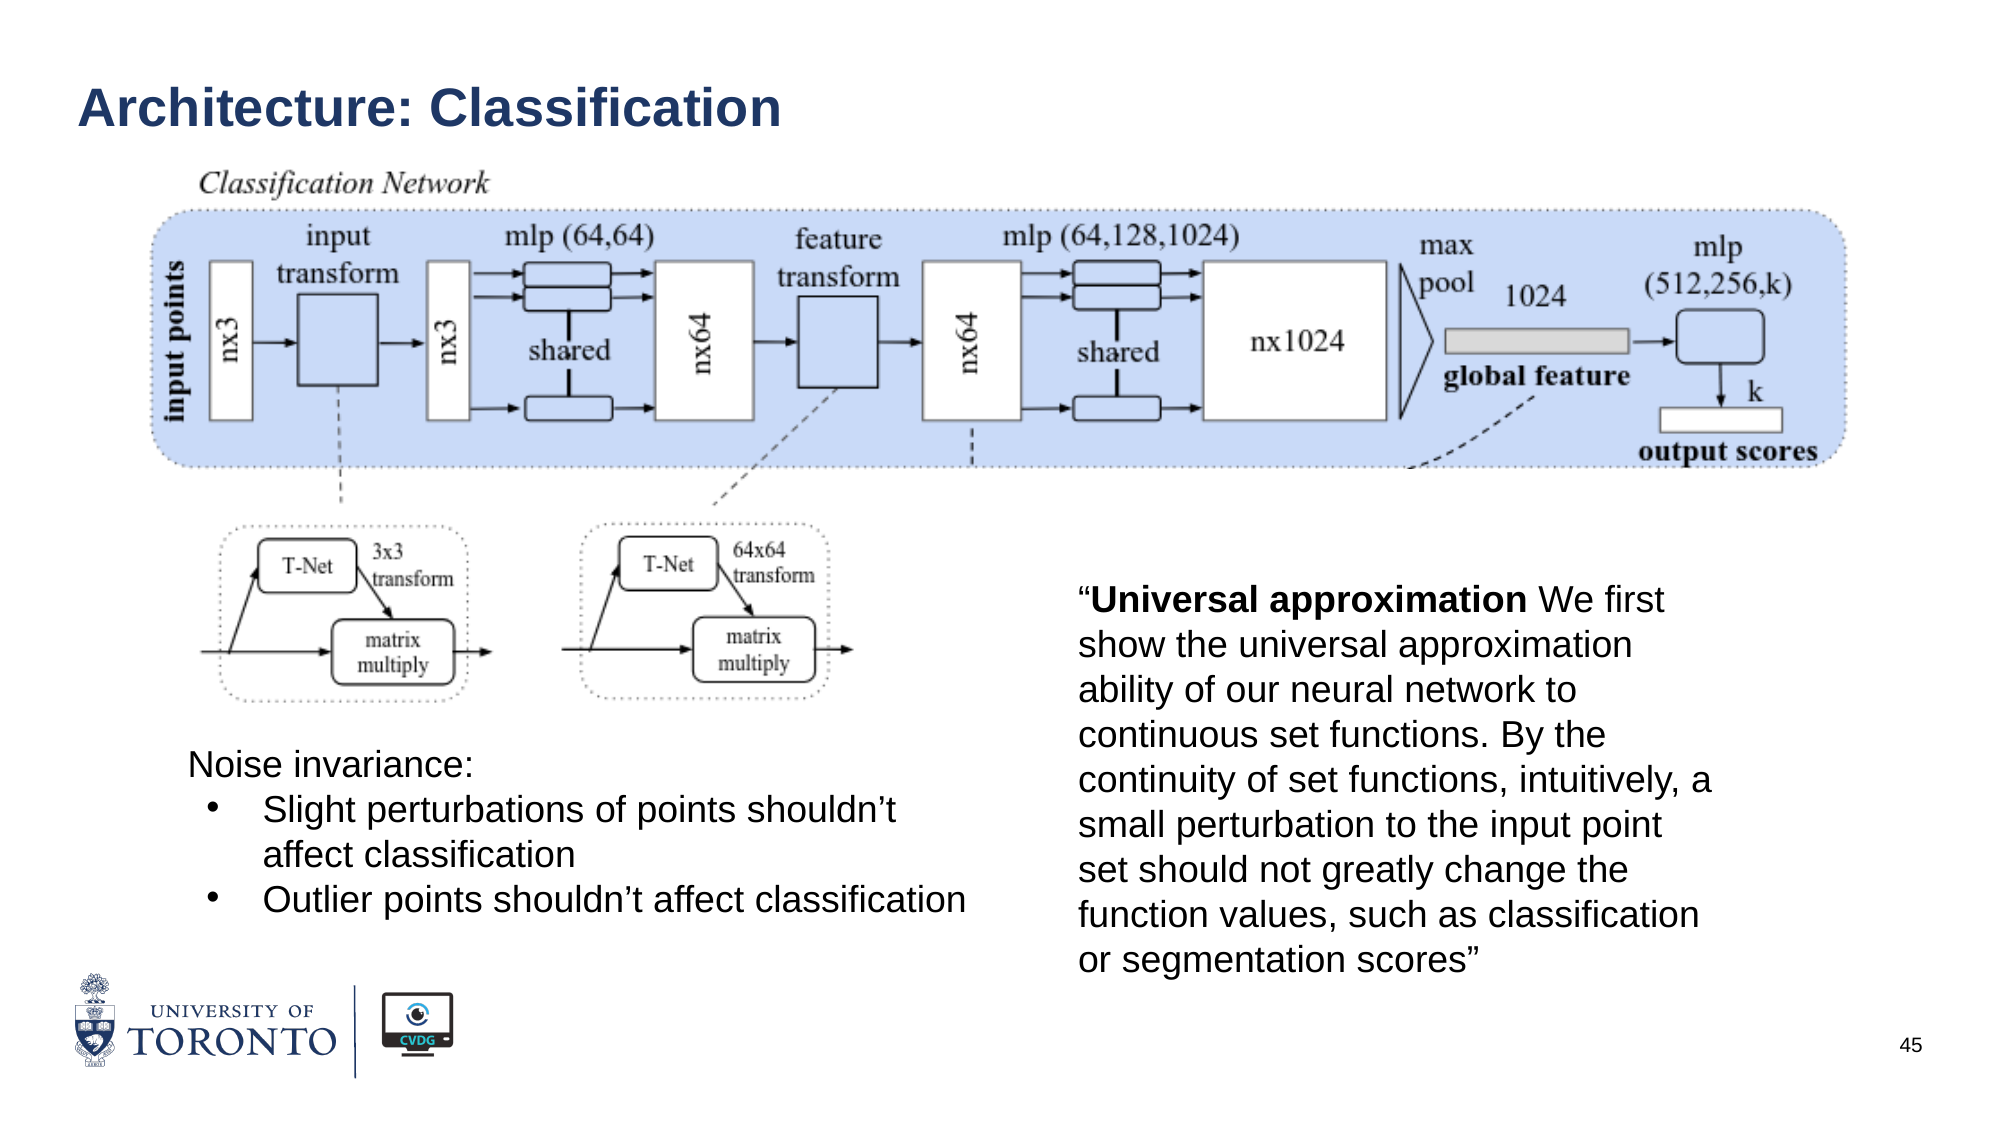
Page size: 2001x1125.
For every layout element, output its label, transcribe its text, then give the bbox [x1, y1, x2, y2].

title Architecture: Classification [62, 72, 1469, 235]
picture [107, 147, 1893, 798]
text_box Noise invariance: Slight perturbations of points shouldn’t affect classification Outlier points shouldn’t affect classification [172, 809, 989, 935]
picture [75, 973, 336, 1067]
text_box “Universal approximation We first show the universal approximation ability of our neural network to continuous set functions. By the continuity of set functions, intuitively, a small perturbation to the input point set should not greatly change the function values, such as classification or segmentation scores” [1063, 809, 1730, 996]
slide_number ‹#› [1820, 1021, 1938, 1066]
picture [364, 971, 471, 1078]
